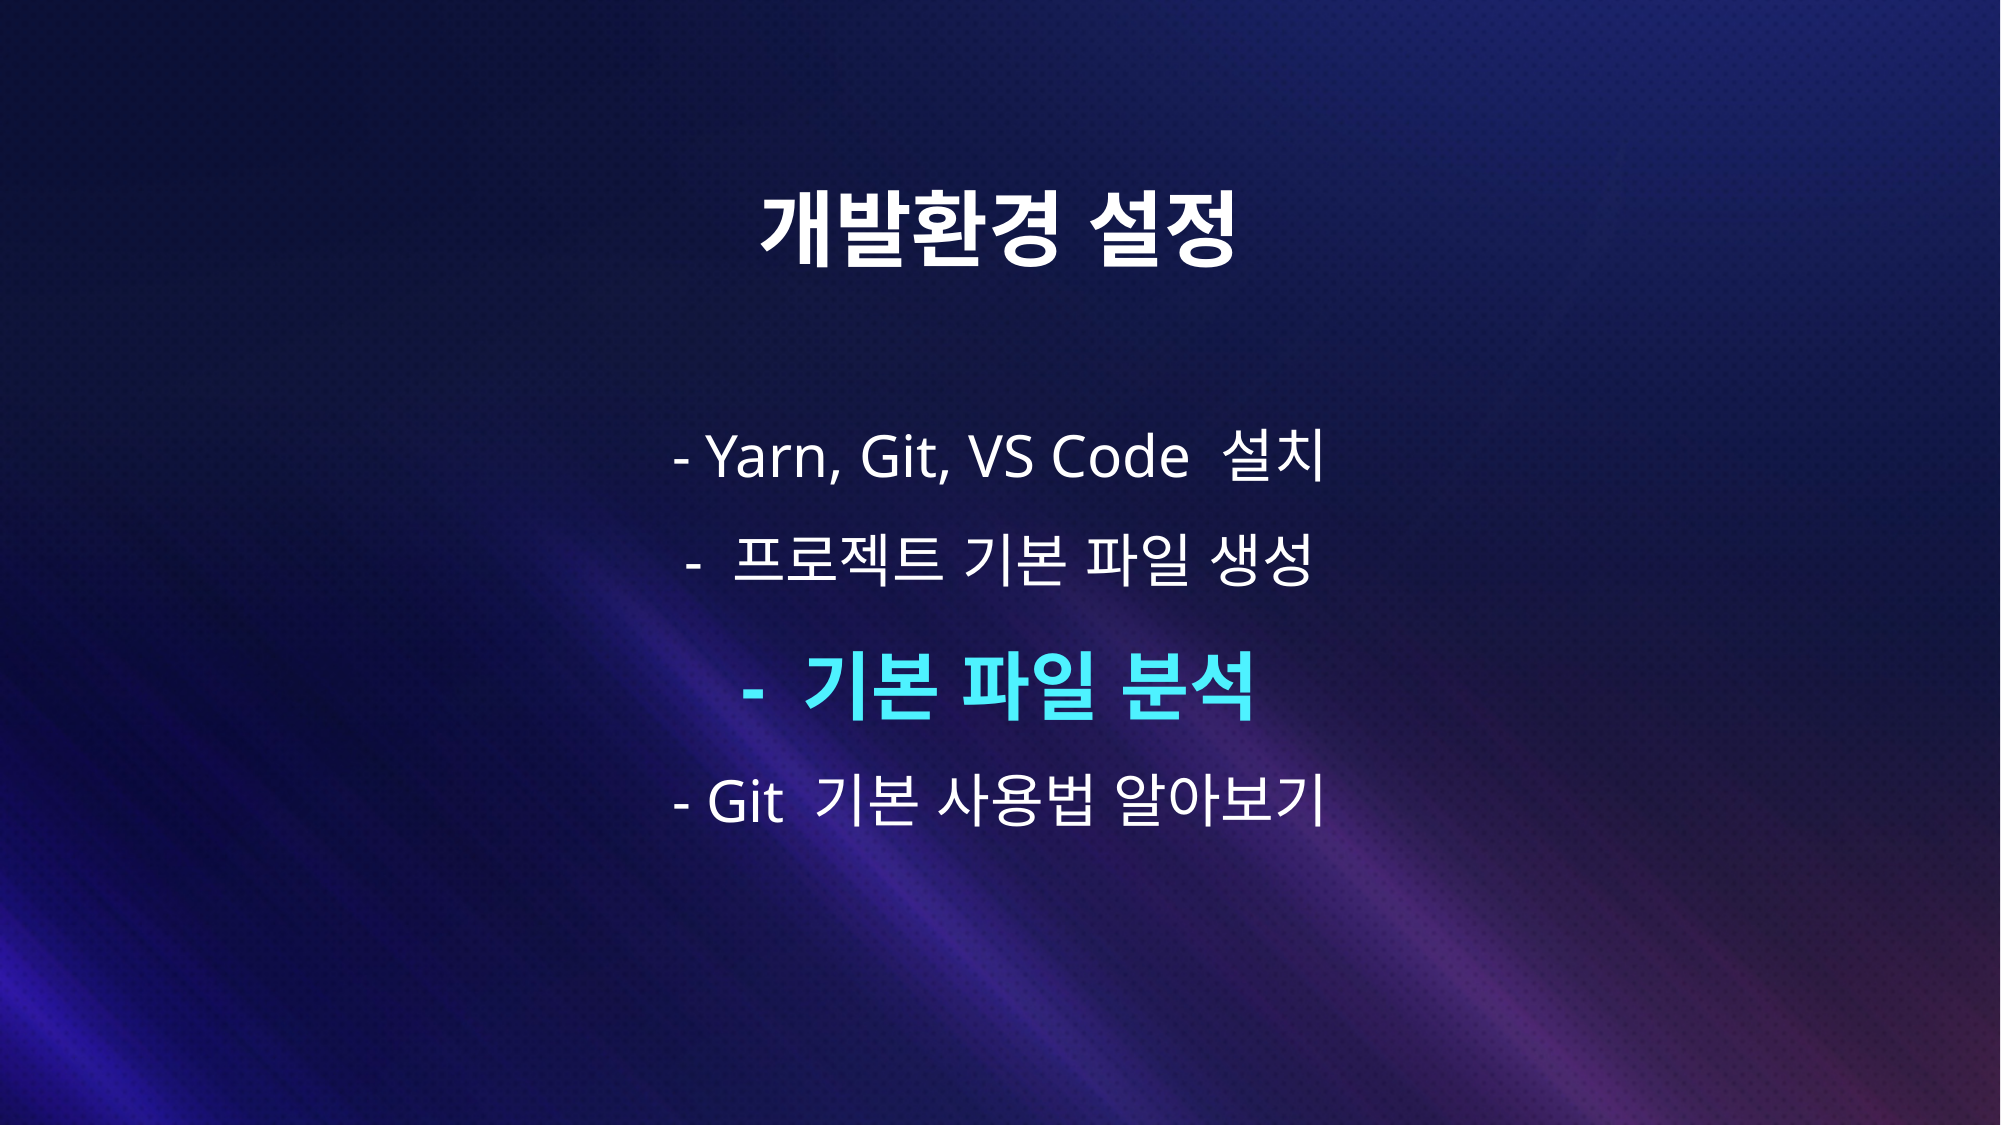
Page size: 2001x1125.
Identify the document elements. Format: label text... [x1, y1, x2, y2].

title 개발환경 설정 [137, 181, 1863, 325]
picture [0, 0, 2001, 1125]
text_box - Yarn, Git, VS Code 설치 - 프로젝트 기본 파일 생성 - 기본 파일 분석 - Git 기본 사용법 알아보기 [152, 376, 1848, 842]
